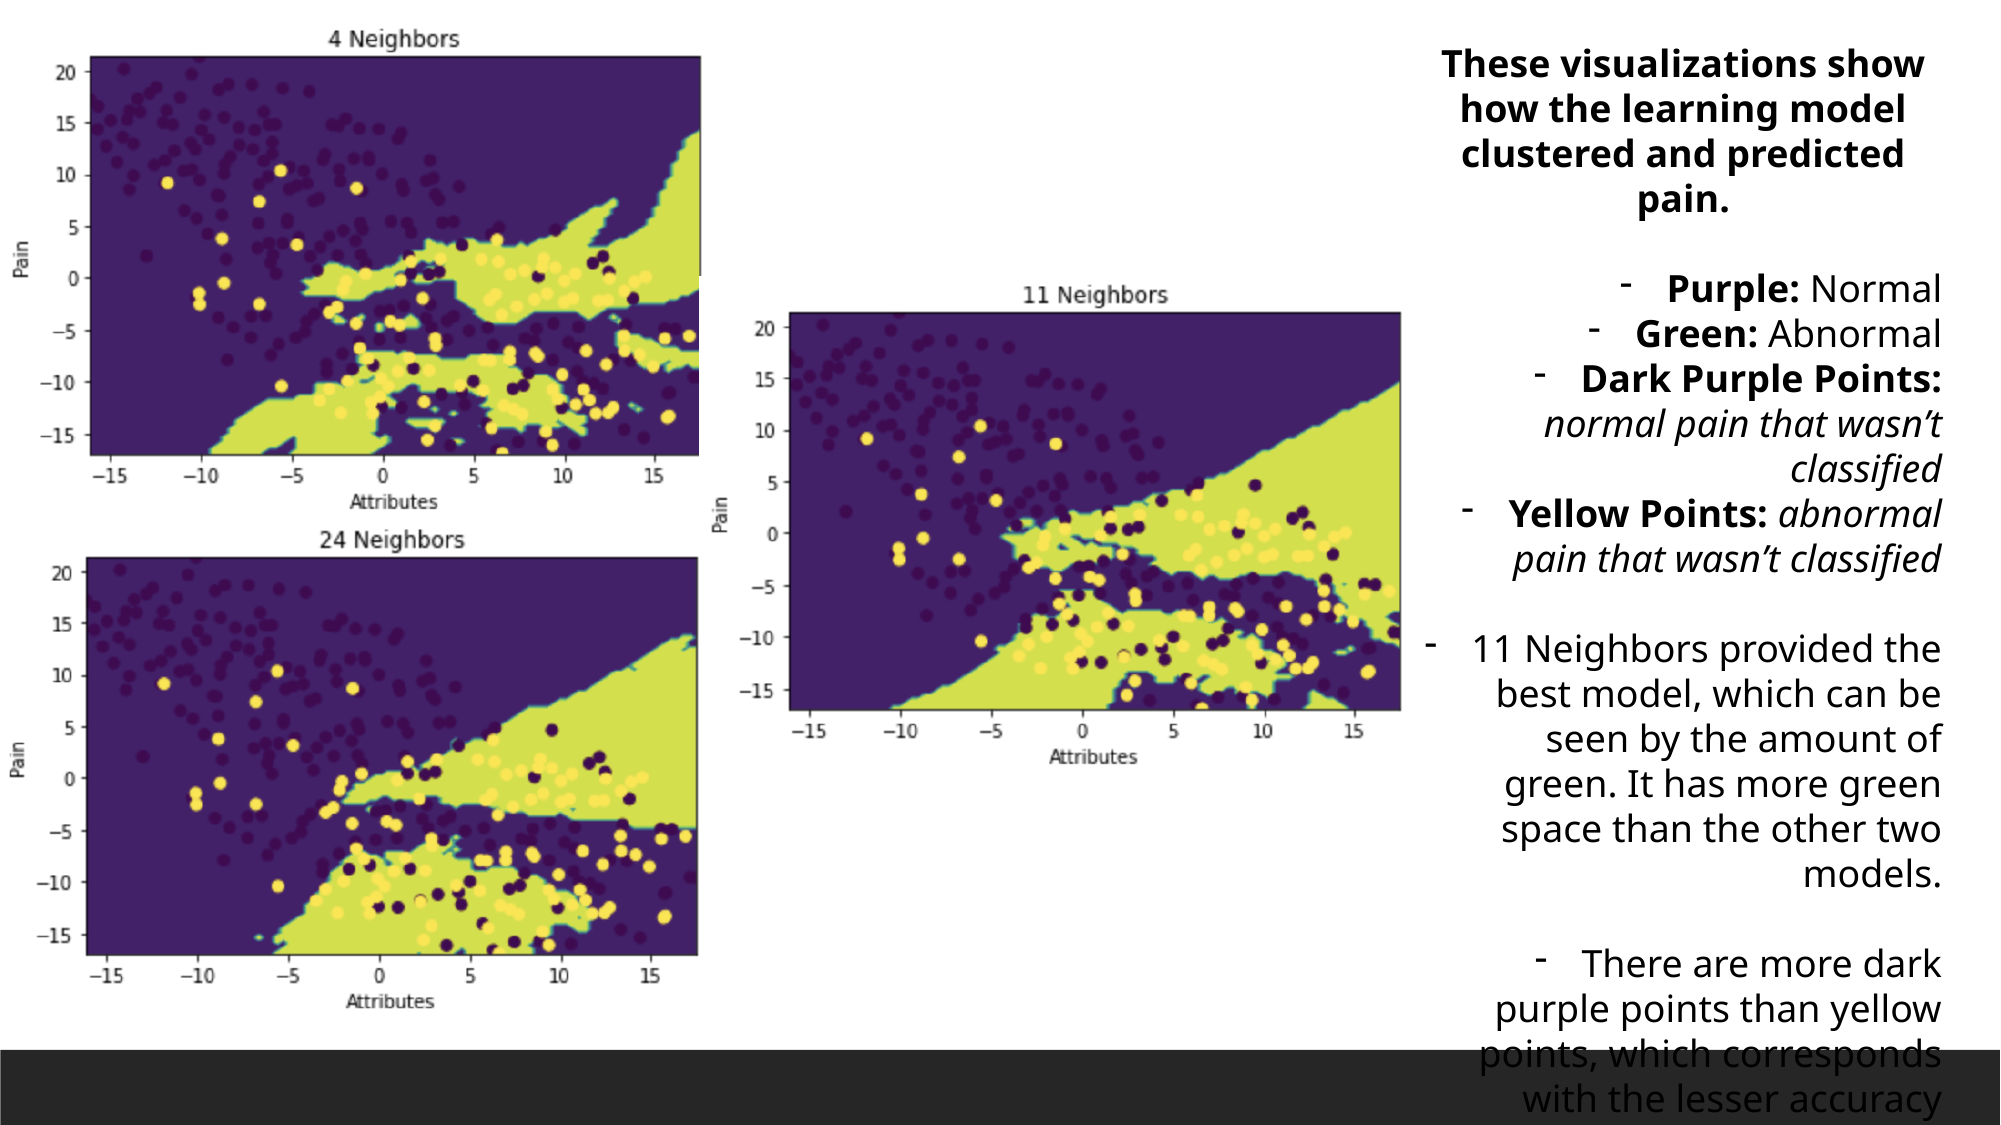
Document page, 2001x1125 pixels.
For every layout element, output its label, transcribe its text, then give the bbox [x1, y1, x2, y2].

picture [0, 20, 1411, 1019]
text_box These visualizations show how the learning model clustered and predicted pain. Purple: Normal Green: Abnormal Dark Purple Points: normal pain that wasn’t classified Yellow Points: abnormal pain that wasn’t classified 11 Neighbors provided the best model, which can be seen by the amount of green. It has more green space than the other two models. There are more dark purple points than yellow points, which corresponds with the lesser accuracy for normal vs. abnormal pain. [1409, 32, 1958, 1125]
